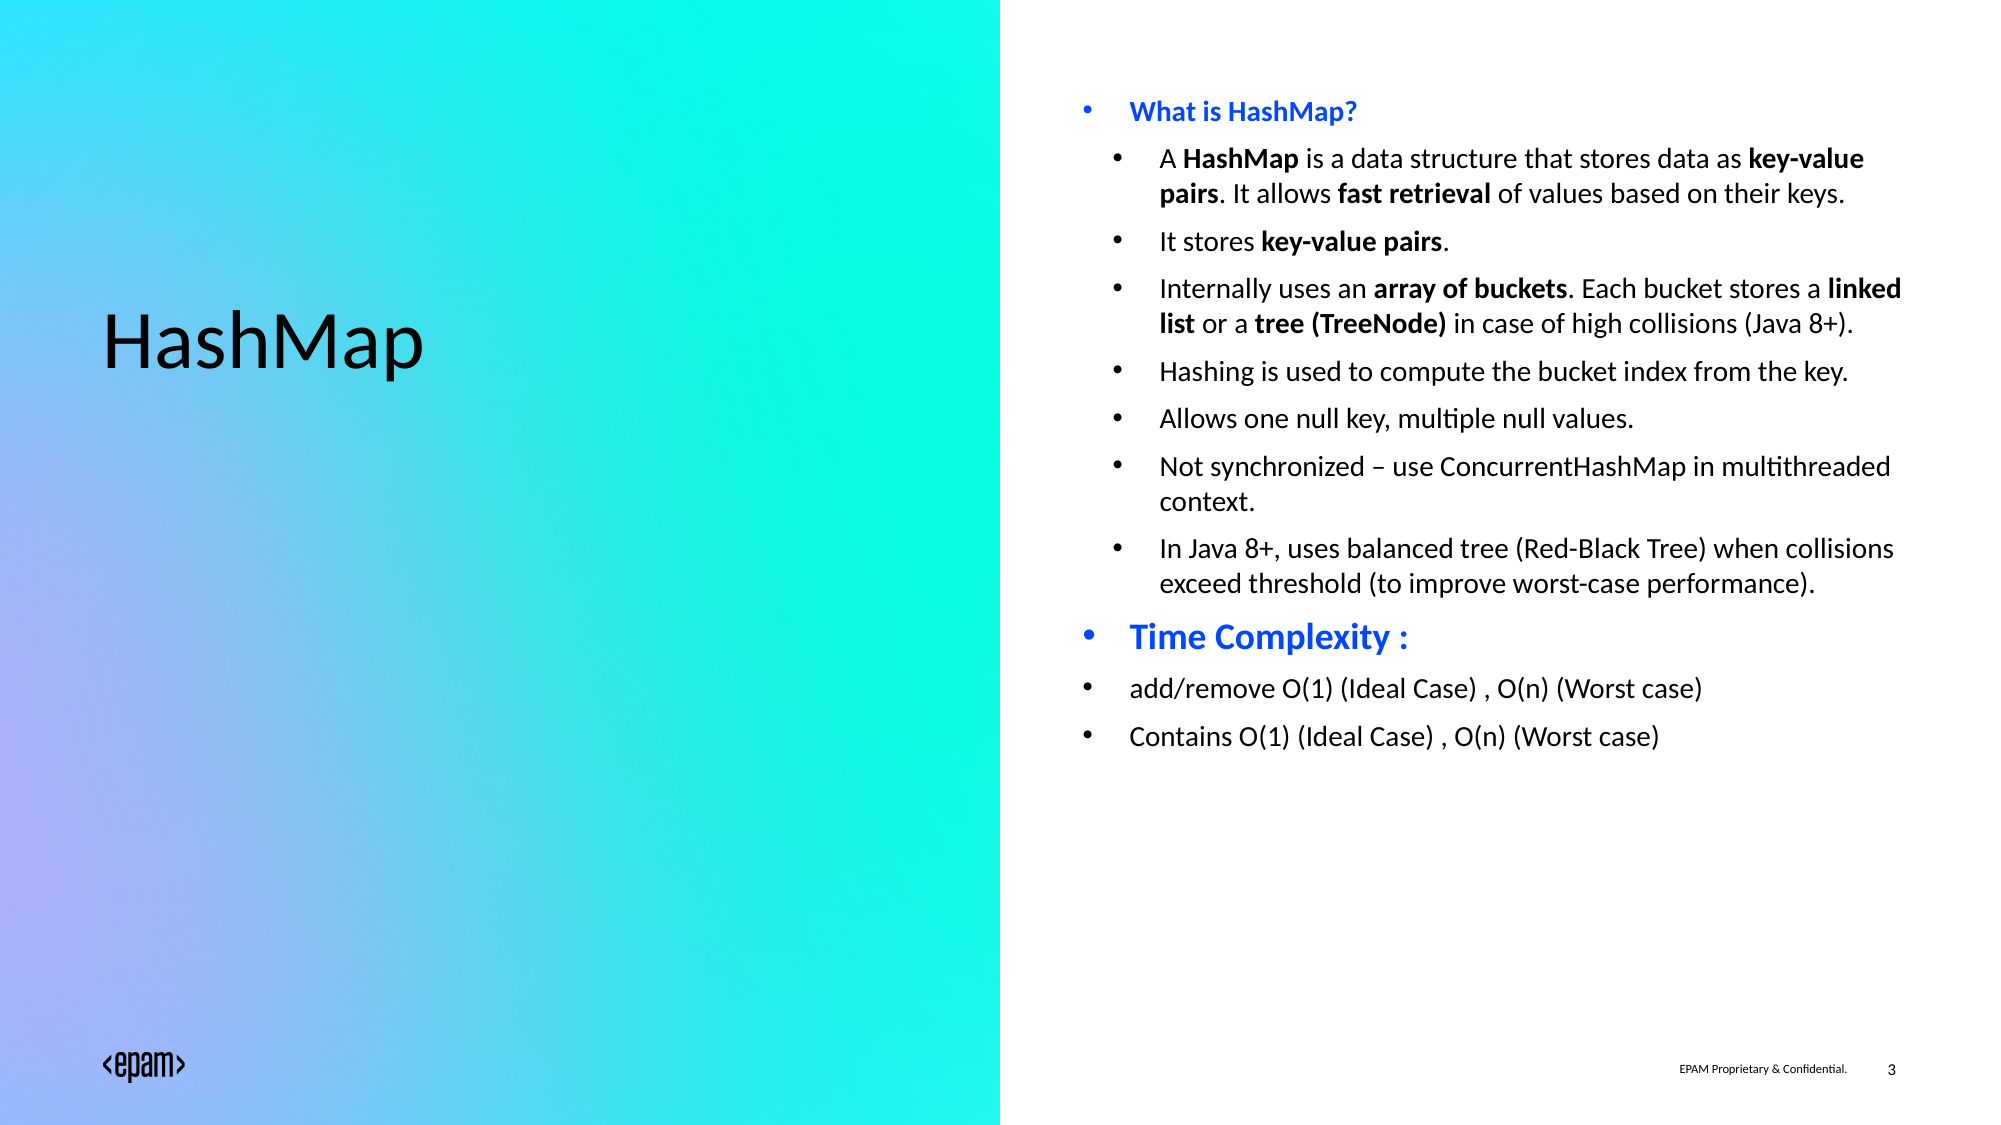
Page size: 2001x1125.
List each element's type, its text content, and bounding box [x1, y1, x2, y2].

text_box What is HashMap? A HashMap is a data structure that stores data as key-value pairs. It allows fast retrieval of values based on their keys. It stores key-value pairs. Internally uses an array of buckets. Each bucket stores a linked list or a tree (TreeNode) in case of high collisions (Java 8+). Hashing is used to compute the bucket index from the key. Allows one null key, multiple null values. Not synchronized – use ConcurrentHashMap in multithreaded context. In Java 8+, uses balanced tree (Red-Black Tree) when collisions exceed threshold (to improve worst-case performance). Time Complexity : add/remove O(1) (Ideal Case) , O(n) (Worst case) Contains O(1) (Ideal Case) , O(n) (Worst case) [1068, 84, 1928, 855]
text_box [102, 412, 790, 563]
title HashMap [102, 285, 978, 387]
picture [0, 0, 1000, 1125]
